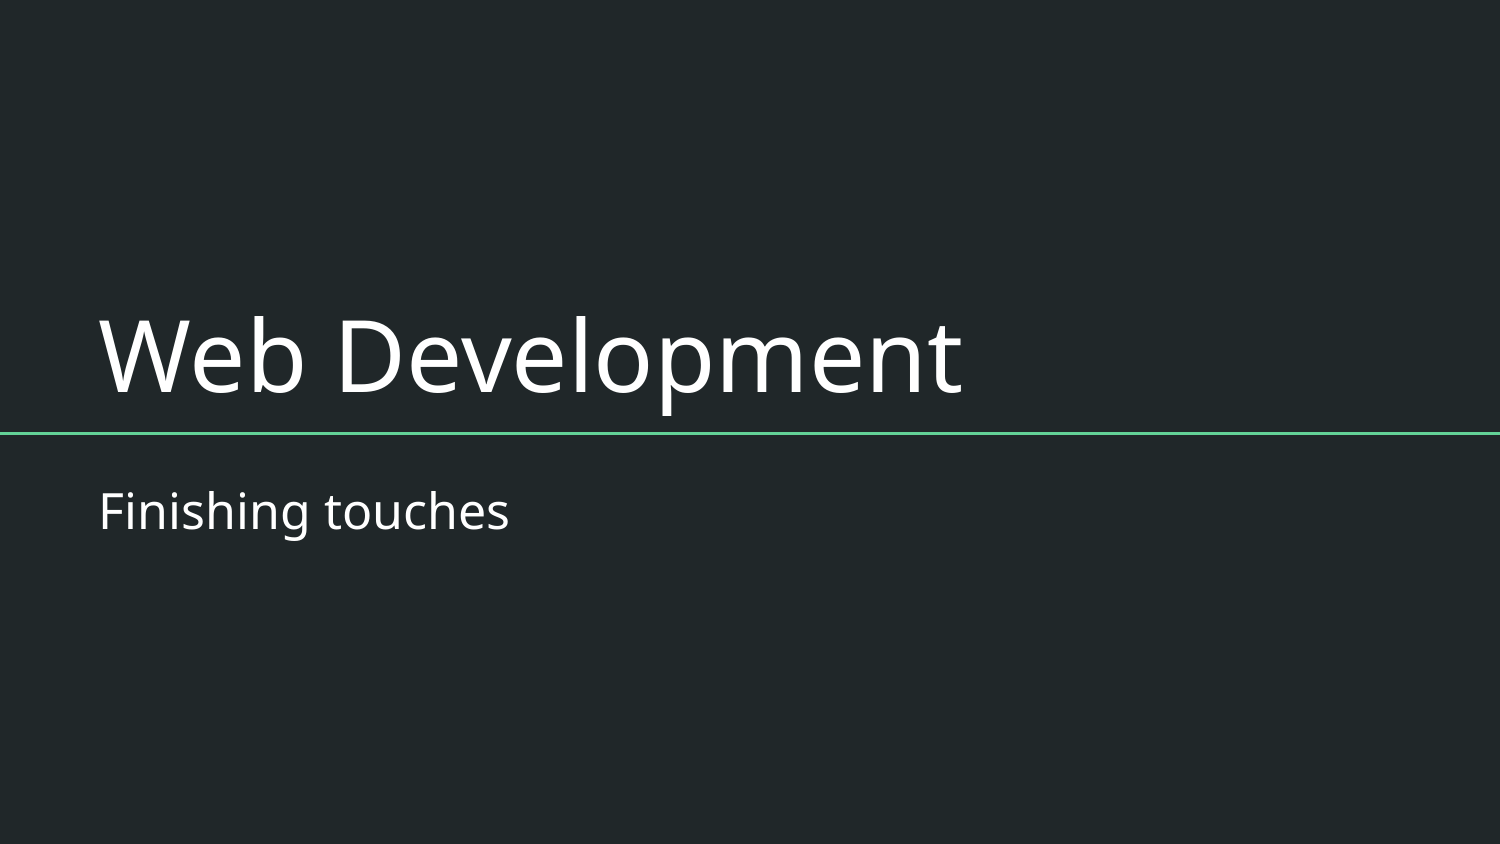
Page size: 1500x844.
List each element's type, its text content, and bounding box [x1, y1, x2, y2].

title Web Development [83, 167, 1417, 428]
subtitle Finishing touches [83, 464, 1417, 568]
